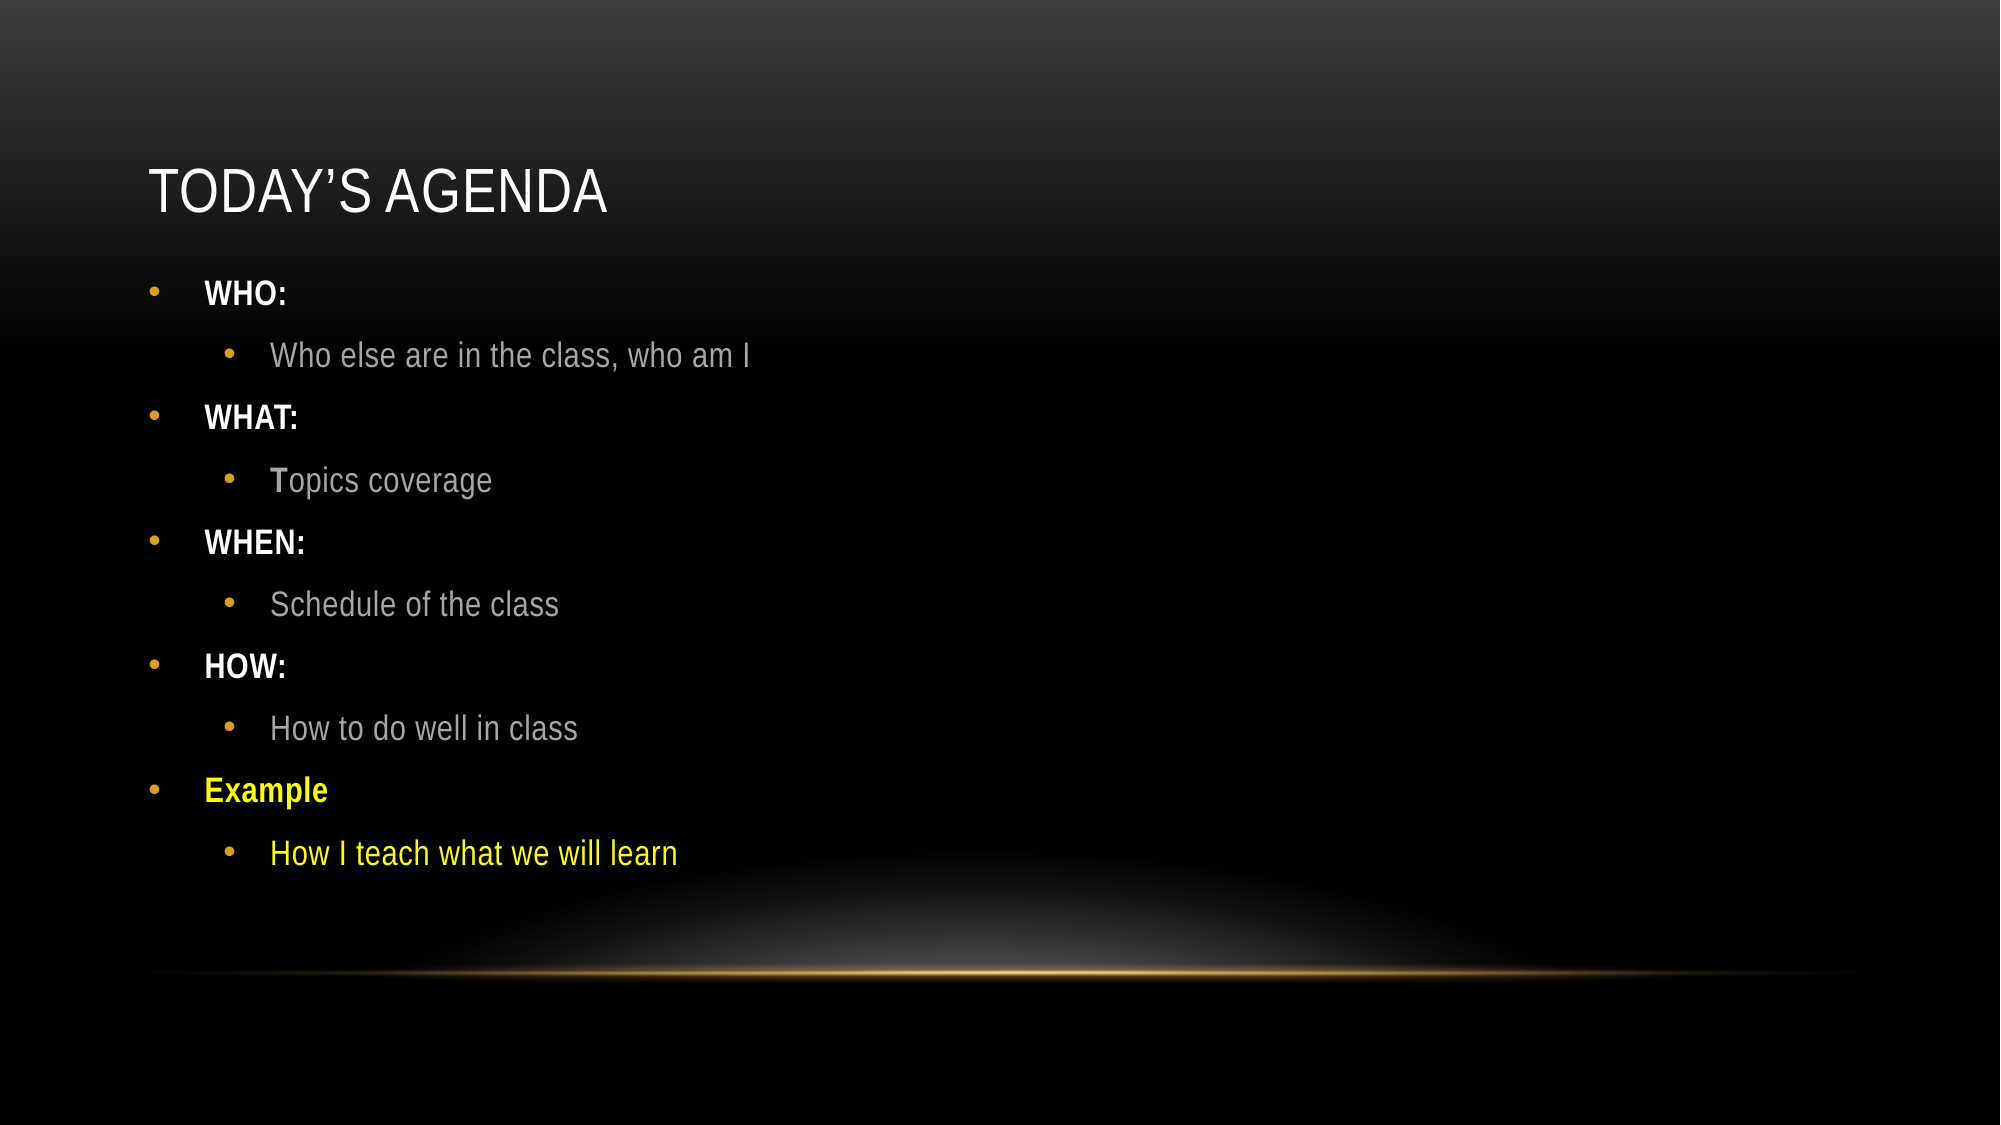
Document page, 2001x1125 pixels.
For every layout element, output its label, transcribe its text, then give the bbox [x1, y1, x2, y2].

picture [0, 0, 2000, 1125]
title Today’s Agenda [133, 45, 1867, 233]
list WHO: Who else are in the class, who am I WHAT: Topics coverage WHEN: Schedule of the class HOW: How to do well in class Example How I teach what we will learn [133, 262, 1867, 938]
